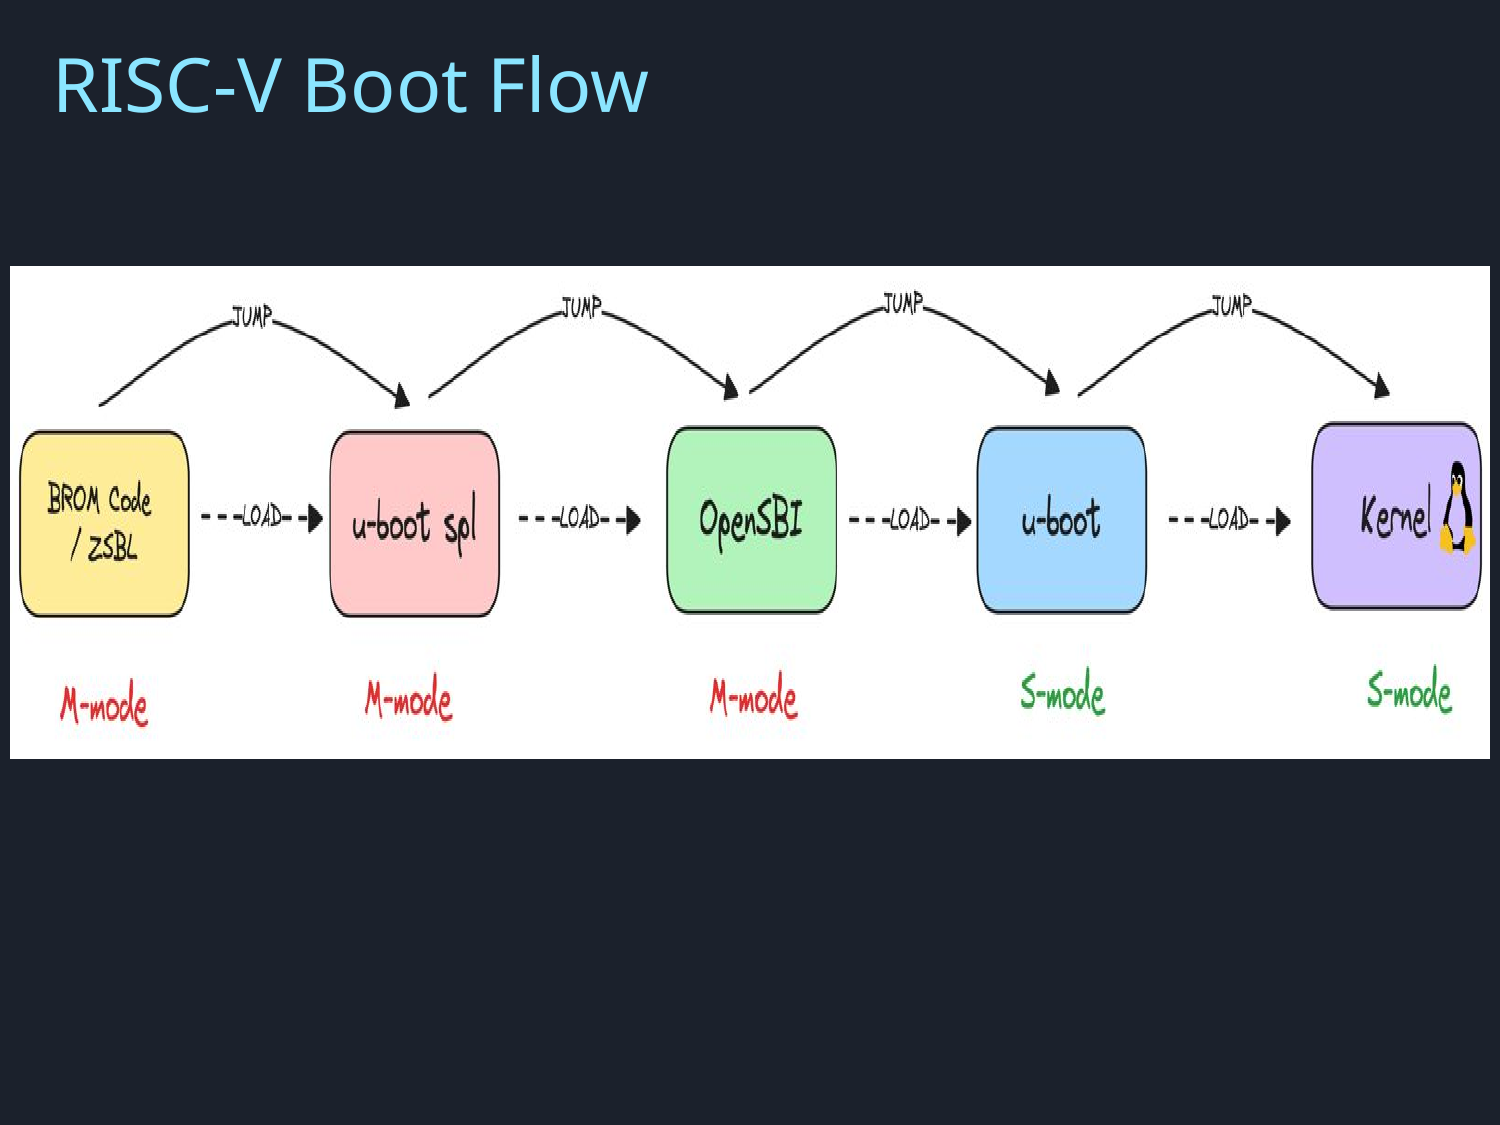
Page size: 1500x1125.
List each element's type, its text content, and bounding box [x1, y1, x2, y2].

picture [10, 266, 1490, 759]
text_box RISC-V Boot Flow [37, 29, 1324, 135]
